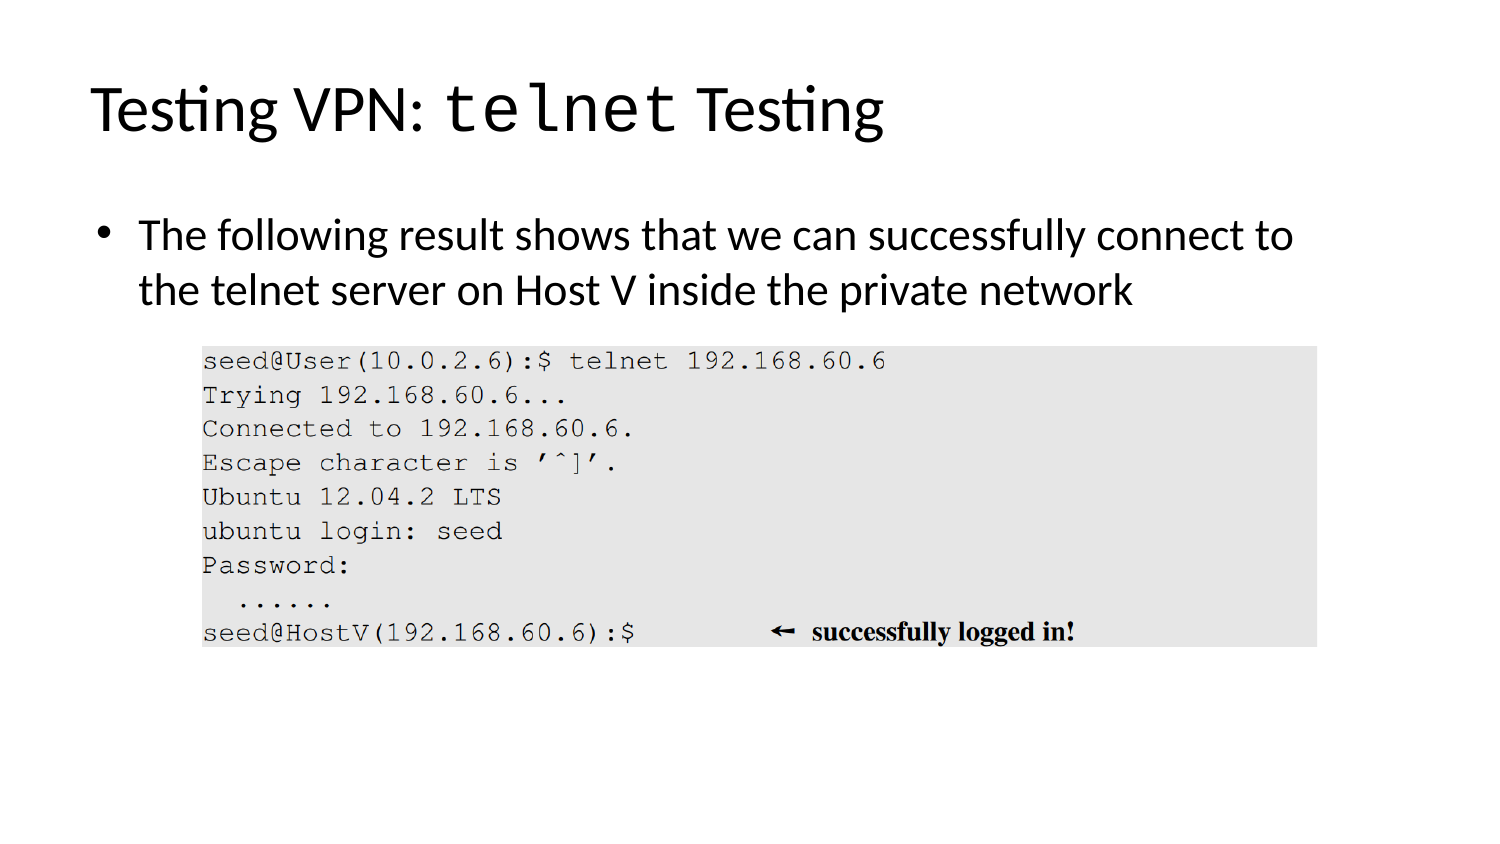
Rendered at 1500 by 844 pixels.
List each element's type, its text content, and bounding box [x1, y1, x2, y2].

list The following result shows that we can successfully connect to the telnet server on Host V inside the private network [81, 196, 1382, 757]
picture [199, 346, 1318, 648]
title Testing VPN: telnet Testing [75, 34, 1088, 175]
